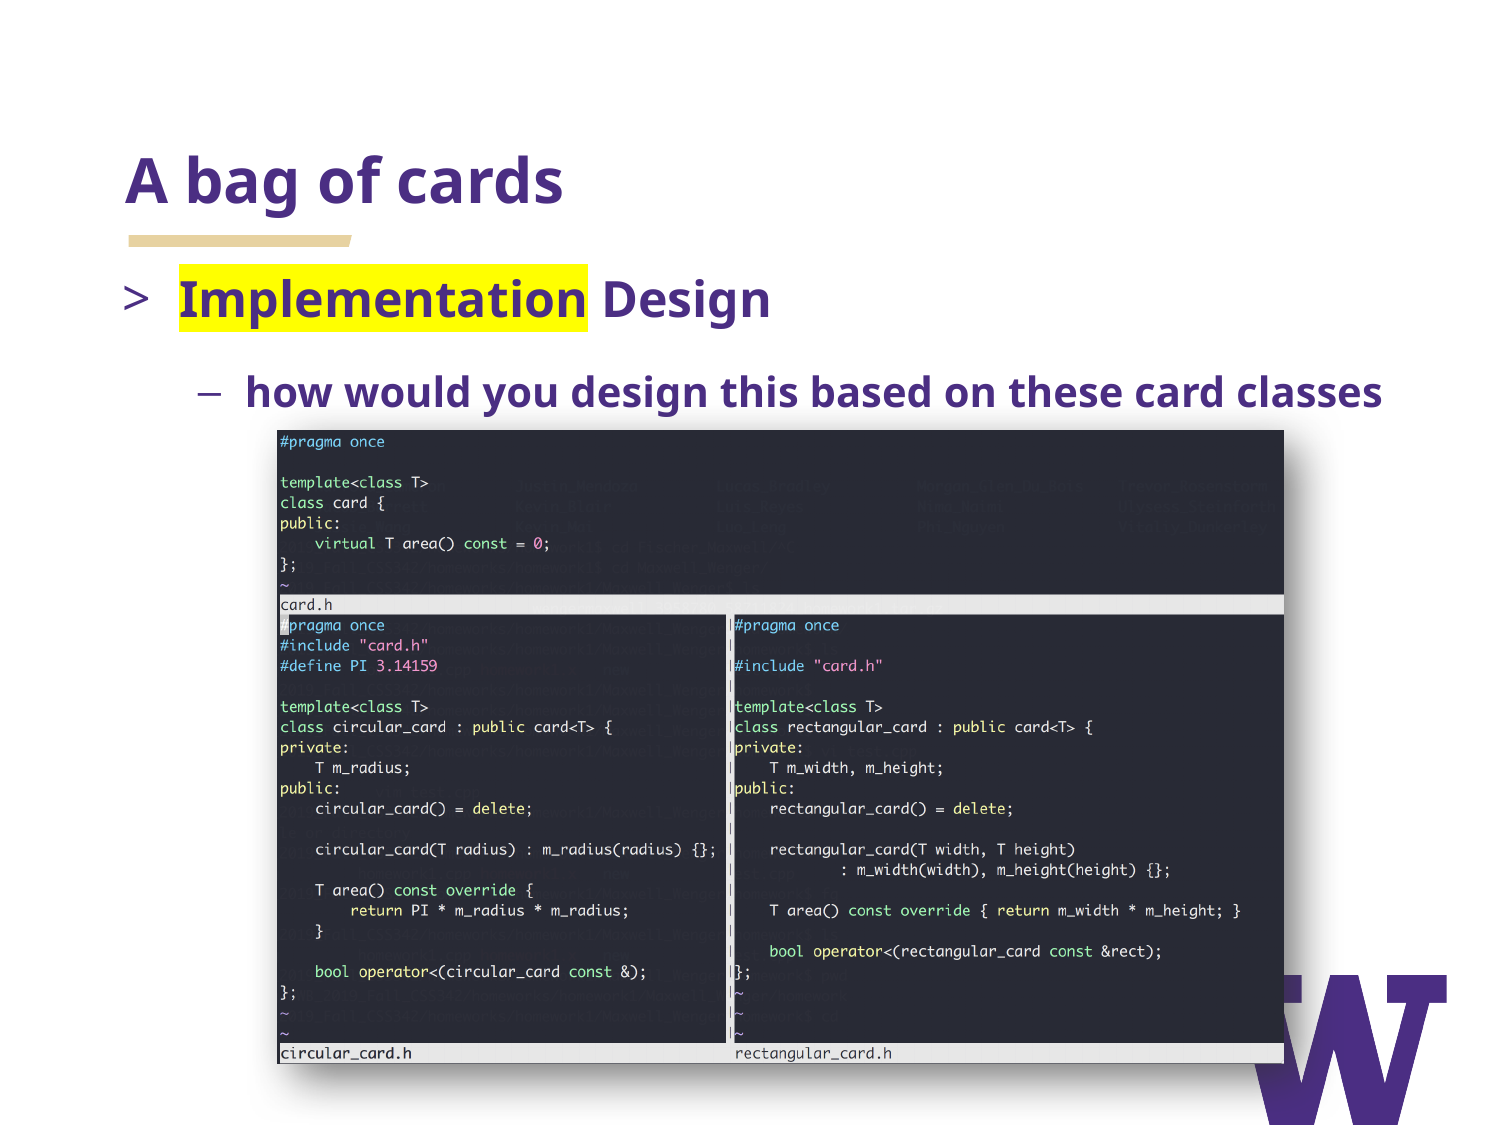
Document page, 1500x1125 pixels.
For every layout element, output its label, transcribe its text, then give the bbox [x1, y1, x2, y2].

list Implementation Design how would you design this based on these card classes [108, 259, 1453, 919]
picture [276, 429, 1284, 1065]
picture [1221, 975, 1447, 1125]
picture [128, 235, 352, 247]
title A bag of cards [110, 60, 1453, 224]
